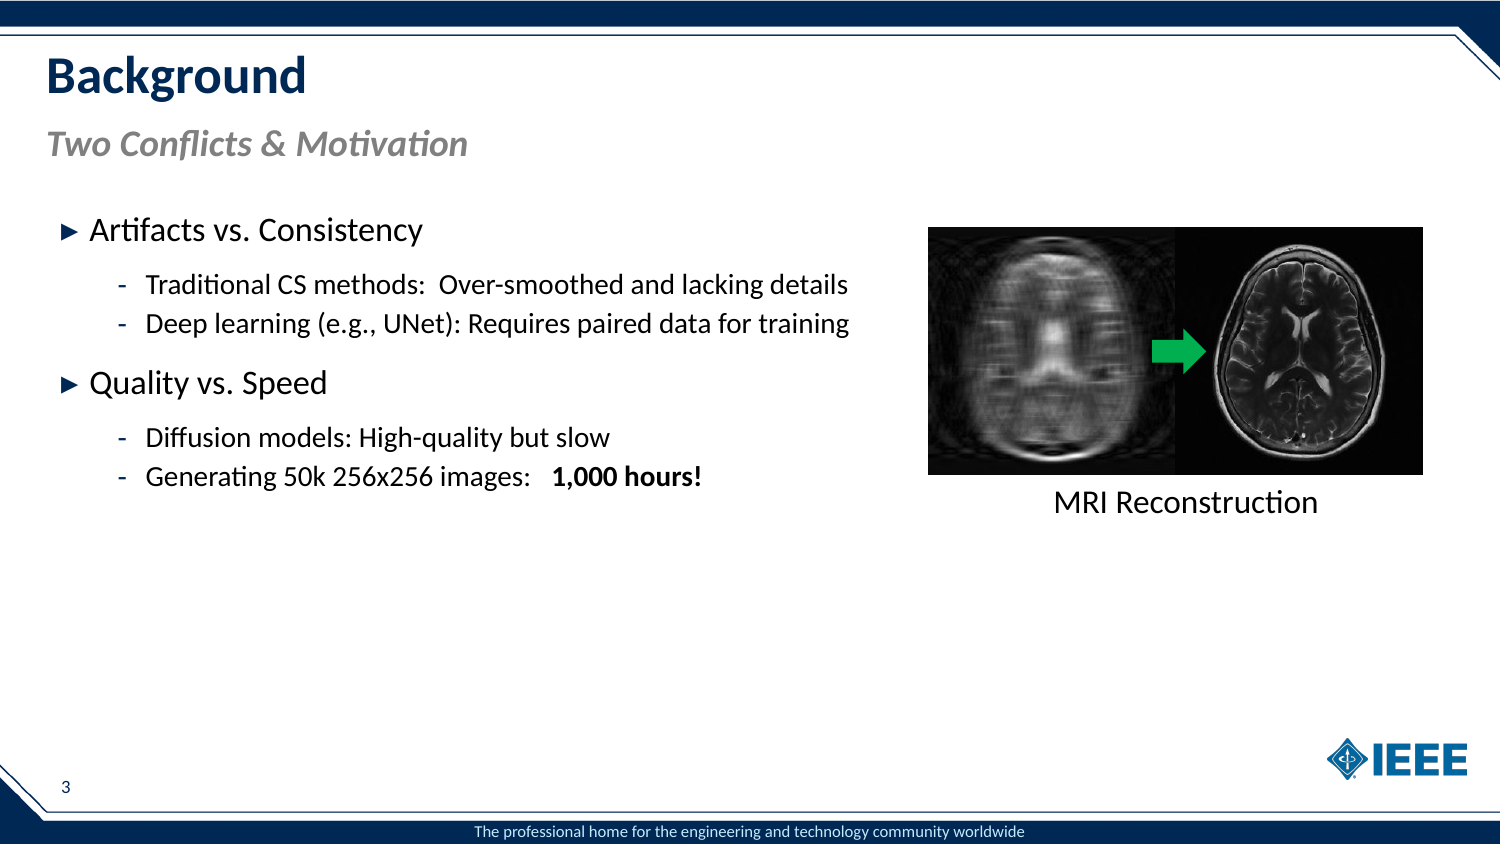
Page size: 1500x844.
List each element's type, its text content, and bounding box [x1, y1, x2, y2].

list Artifacts vs. Consistency Traditional CS methods: Over-smoothed and lacking details Deep learning (e.g., UNet): Requires paired data for training Quality vs. Speed Diffusion models: High-quality but slow Generating 50k 256x256 images: 1,000 hours! [46, 204, 1467, 712]
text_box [927, 227, 1423, 521]
picture [0, 738, 1500, 844]
title Background [46, 40, 1467, 111]
picture [0, 1, 1500, 88]
slide_number 3 [46, 763, 127, 809]
list Two Conflicts & Motivation [46, 116, 1467, 171]
